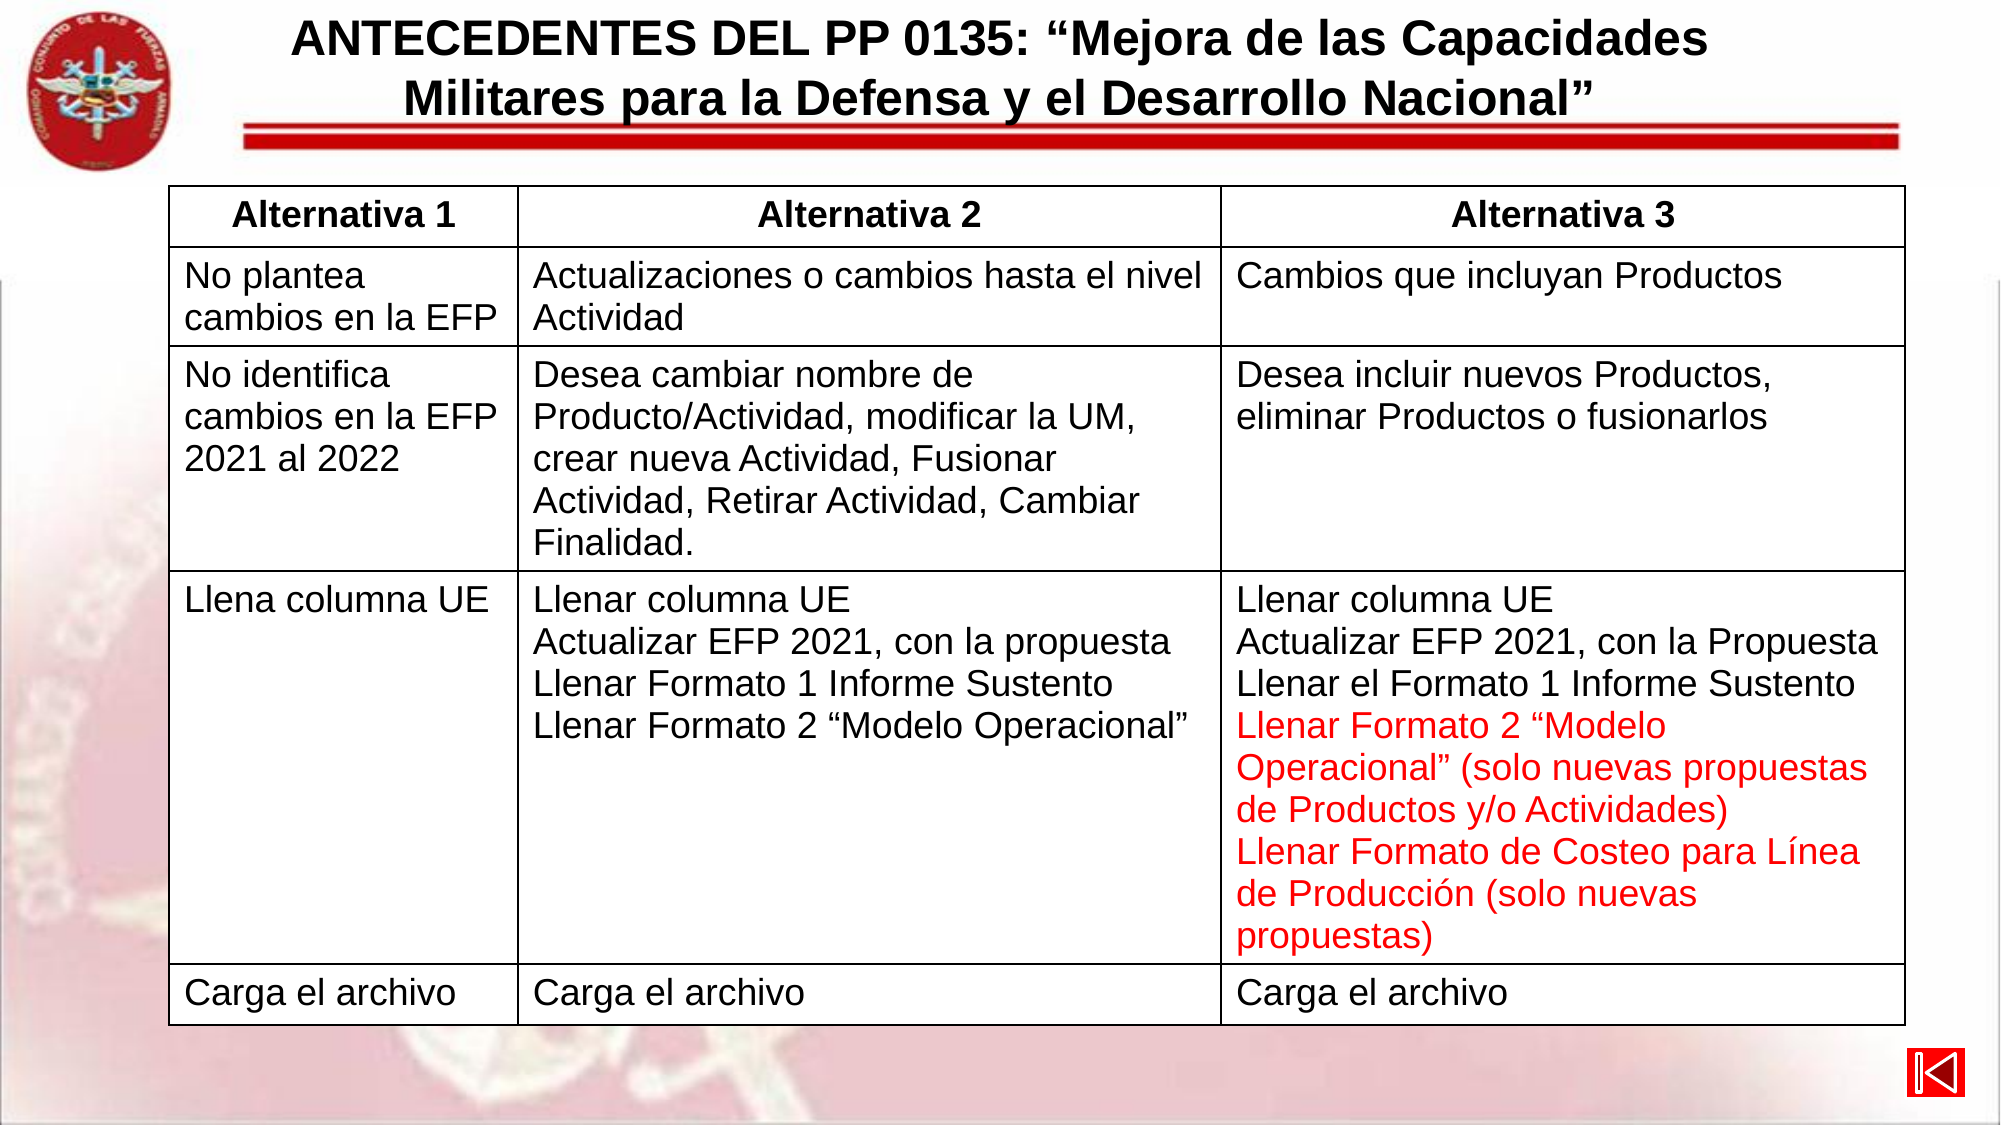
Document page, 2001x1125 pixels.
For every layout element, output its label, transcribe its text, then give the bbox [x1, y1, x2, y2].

table_header Alternativa 1 [170, 187, 517, 246]
table_cell Desea cambiar nombre de Producto/Actividad, modificar la UM, crear nueva Actividad, Fusionar Actividad, Retirar Actividad, Cambiar Finalidad. [519, 347, 1220, 570]
table_header Alternativa 3 [1222, 187, 1904, 246]
table_cell Desea incluir nuevos Productos, eliminar Productos o fusionarlos [1222, 347, 1904, 570]
table_header Alternativa 2 [519, 187, 1220, 246]
table_cell Carga el archivo [519, 965, 1220, 1024]
table_cell Cambios que incluyan Productos [1222, 248, 1904, 345]
table_cell Carga el archivo [170, 965, 517, 1024]
picture [0, 0, 2001, 1125]
table_cell Llenar columna UE Actualizar EFP 2021, con la Propuesta Llenar el Formato 1 Informe Sustento Llenar Formato 2 “Modelo Operacional” (solo nuevas propuestas de Productos y/o Actividades) Llenar Formato de Costeo para Línea de Producción (solo nuevas propuestas) [1222, 572, 1904, 963]
table_cell No identifica cambios en la EFP 2021 al 2022 [170, 347, 517, 570]
table_cell Actualizaciones o cambios hasta el nivel Actividad [519, 248, 1220, 345]
table_cell No plantea cambios en la EFP [170, 248, 517, 345]
table_cell Llenar columna UE Actualizar EFP 2021, con la propuesta Llenar Formato 1 Informe Sustento Llenar Formato 2 “Modelo Operacional” [519, 572, 1220, 963]
text_box [1905, 1046, 1967, 1099]
title ANTECEDENTES DEL PP 0135: “Mejora de las Capacidades Militares para la Defensa y el Desarrollo Nacional” [256, 0, 1744, 81]
table_cell Llena columna UE [170, 572, 517, 963]
table_cell Carga el archivo [1222, 965, 1904, 1024]
